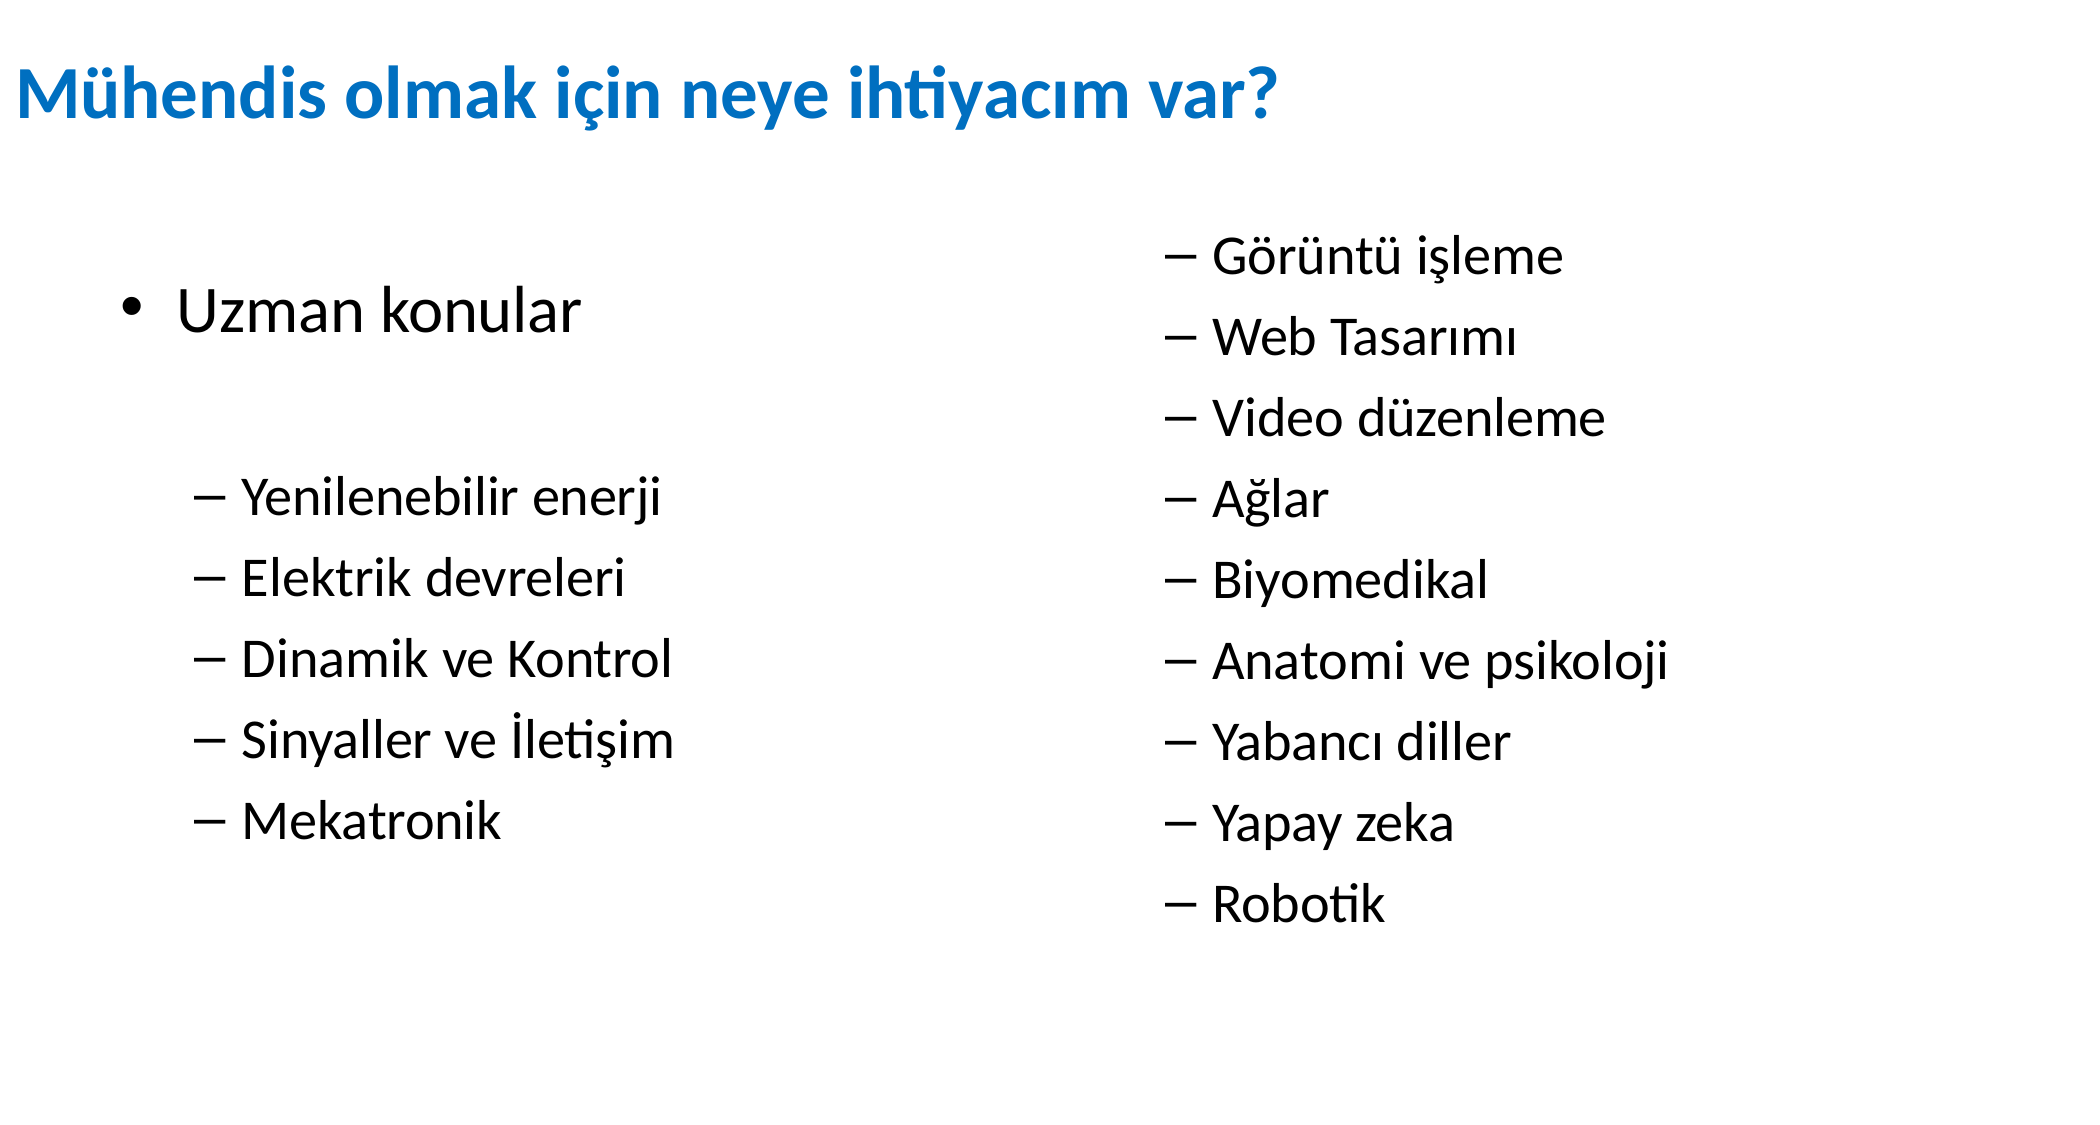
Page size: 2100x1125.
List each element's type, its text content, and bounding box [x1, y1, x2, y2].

title Mühendis olmak için neye ihtiyacım var? [12, 41, 1285, 232]
text_box Görüntü işleme Web Tasarımı Video düzenleme Ağlar Biyomedikal Anatomi ve psikoloji Yabancı diller Yapay zeka Robotik [1163, 202, 1674, 1015]
text_box Uzman konular Yenilenebilir enerji Elektrik devreleri Dinamik ve Kontrol Sinyaller ve İletişim Mekatronik [117, 246, 682, 851]
